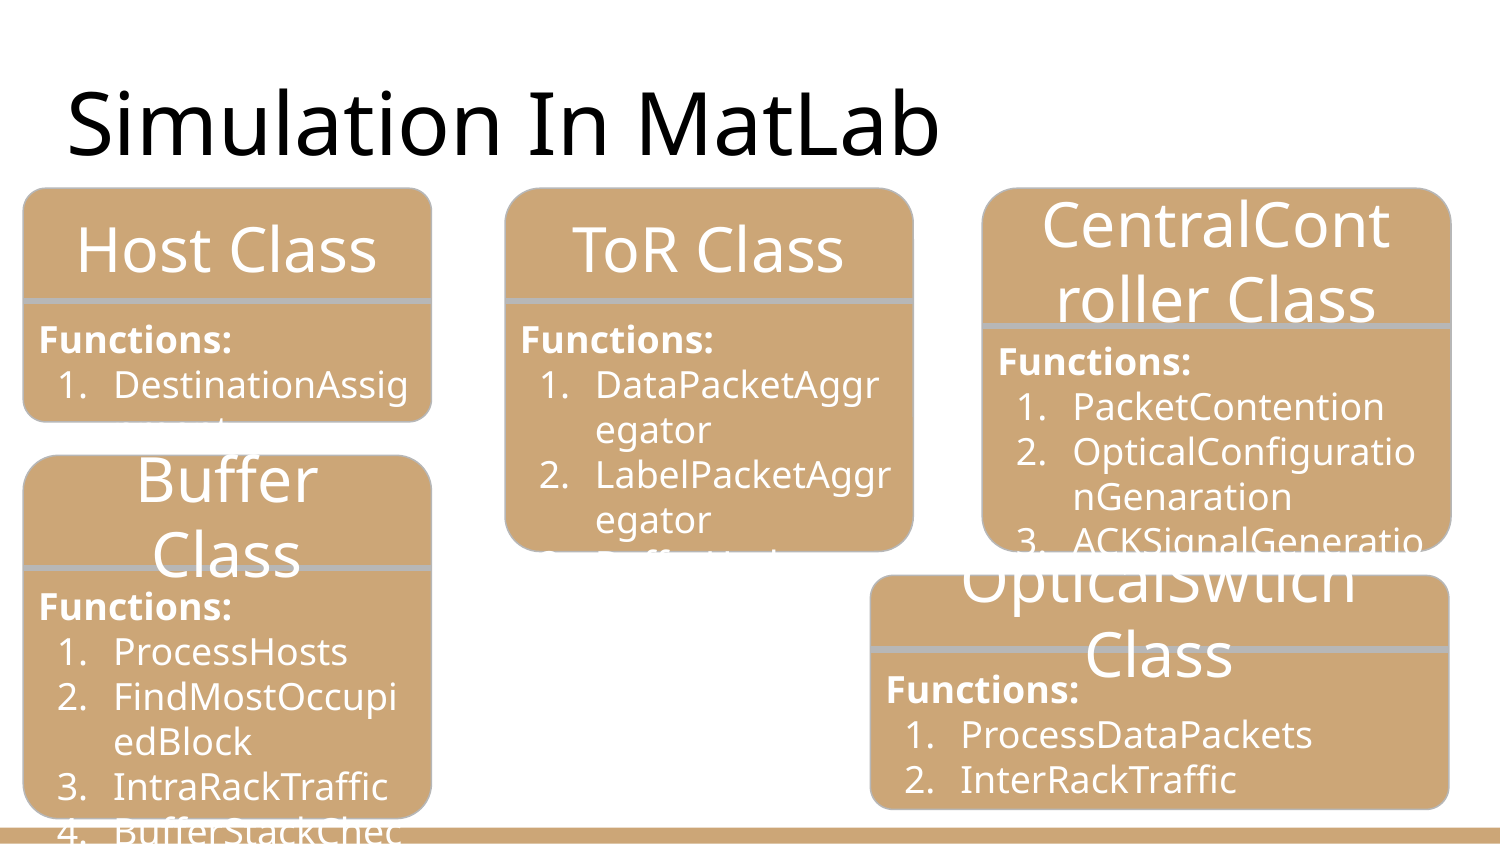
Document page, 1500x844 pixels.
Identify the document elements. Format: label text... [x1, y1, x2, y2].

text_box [22, 187, 432, 455]
title Simulation In MatLab [51, 51, 1449, 189]
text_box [870, 575, 1450, 810]
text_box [981, 187, 1452, 552]
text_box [22, 455, 432, 819]
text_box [504, 187, 914, 552]
